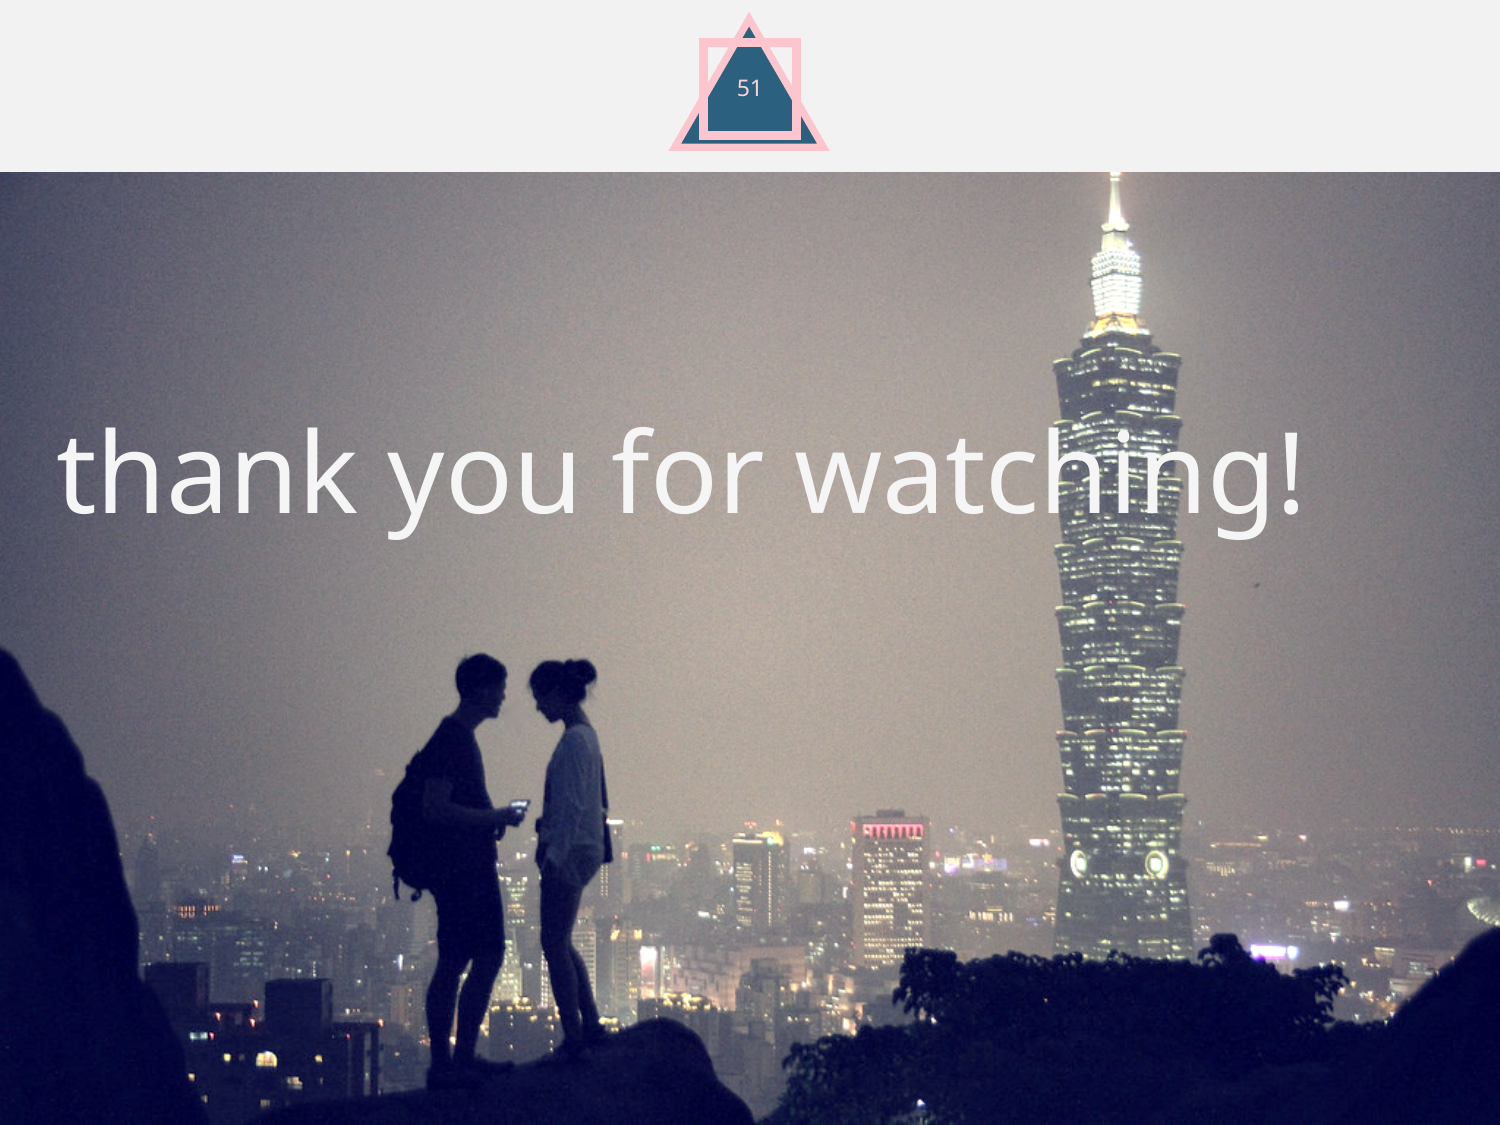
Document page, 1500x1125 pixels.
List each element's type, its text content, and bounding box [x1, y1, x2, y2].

picture [0, 172, 1500, 1125]
slide_number 51 [699, 38, 801, 140]
